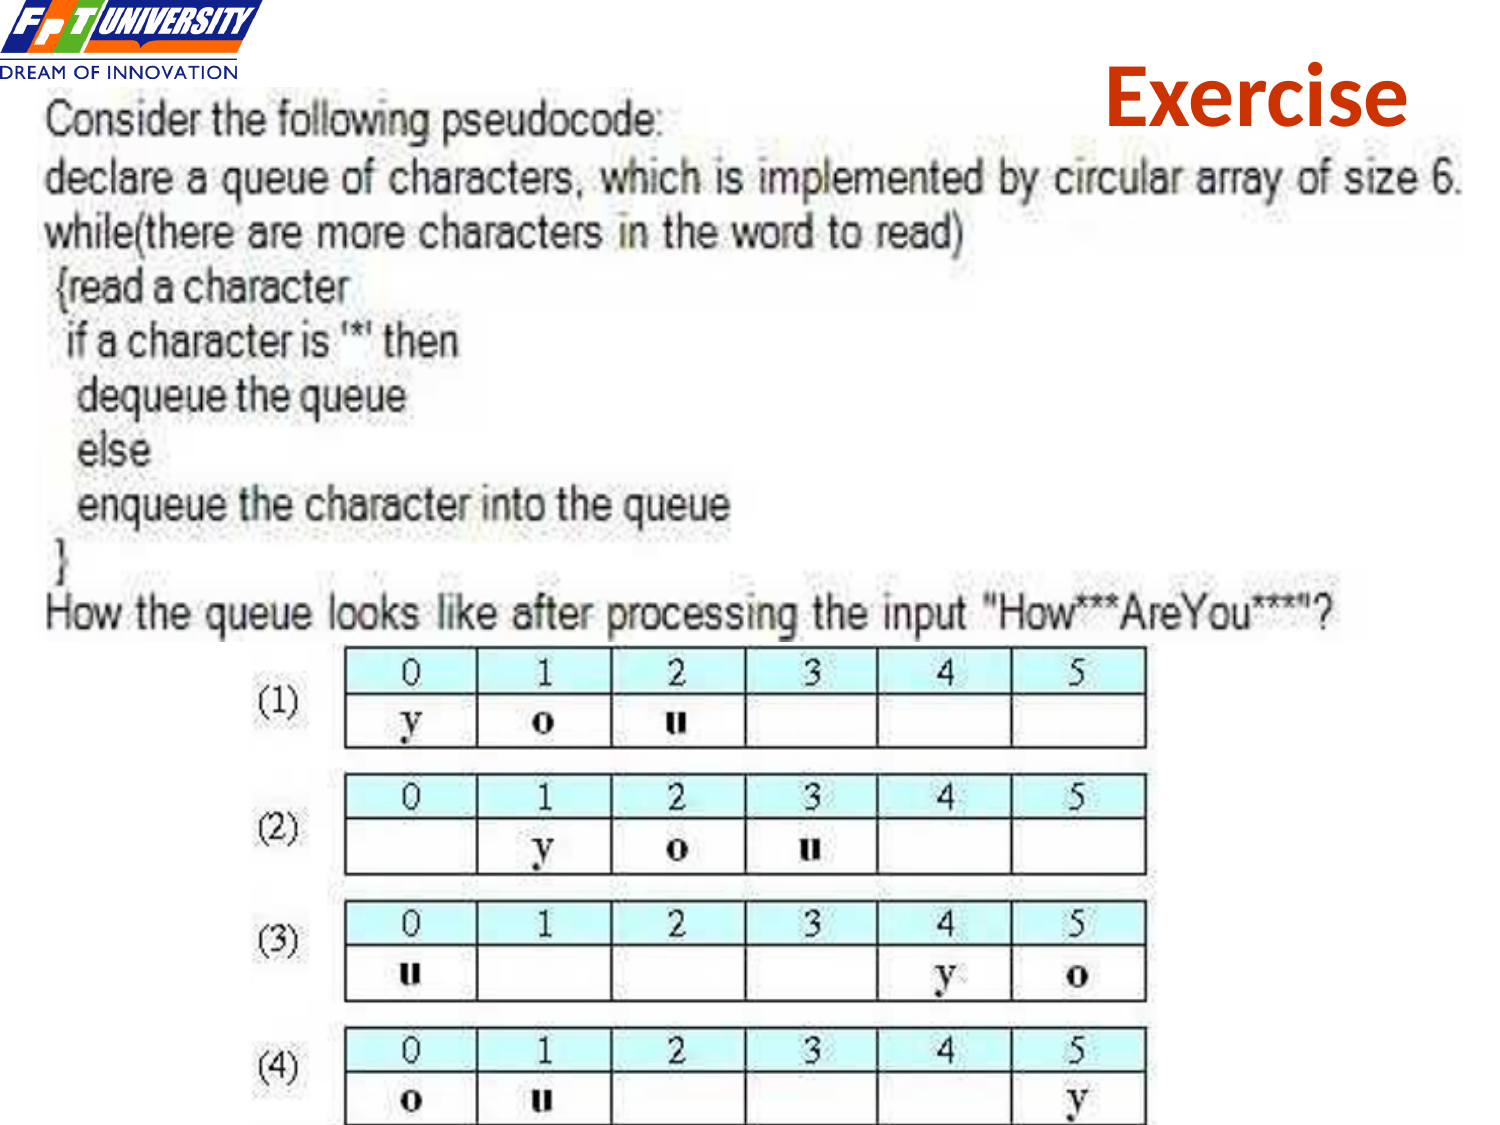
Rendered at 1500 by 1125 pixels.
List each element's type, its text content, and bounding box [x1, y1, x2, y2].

title Exercise [1037, 12, 1478, 168]
picture [0, 0, 263, 79]
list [37, 87, 1466, 643]
picture [249, 643, 1158, 1125]
